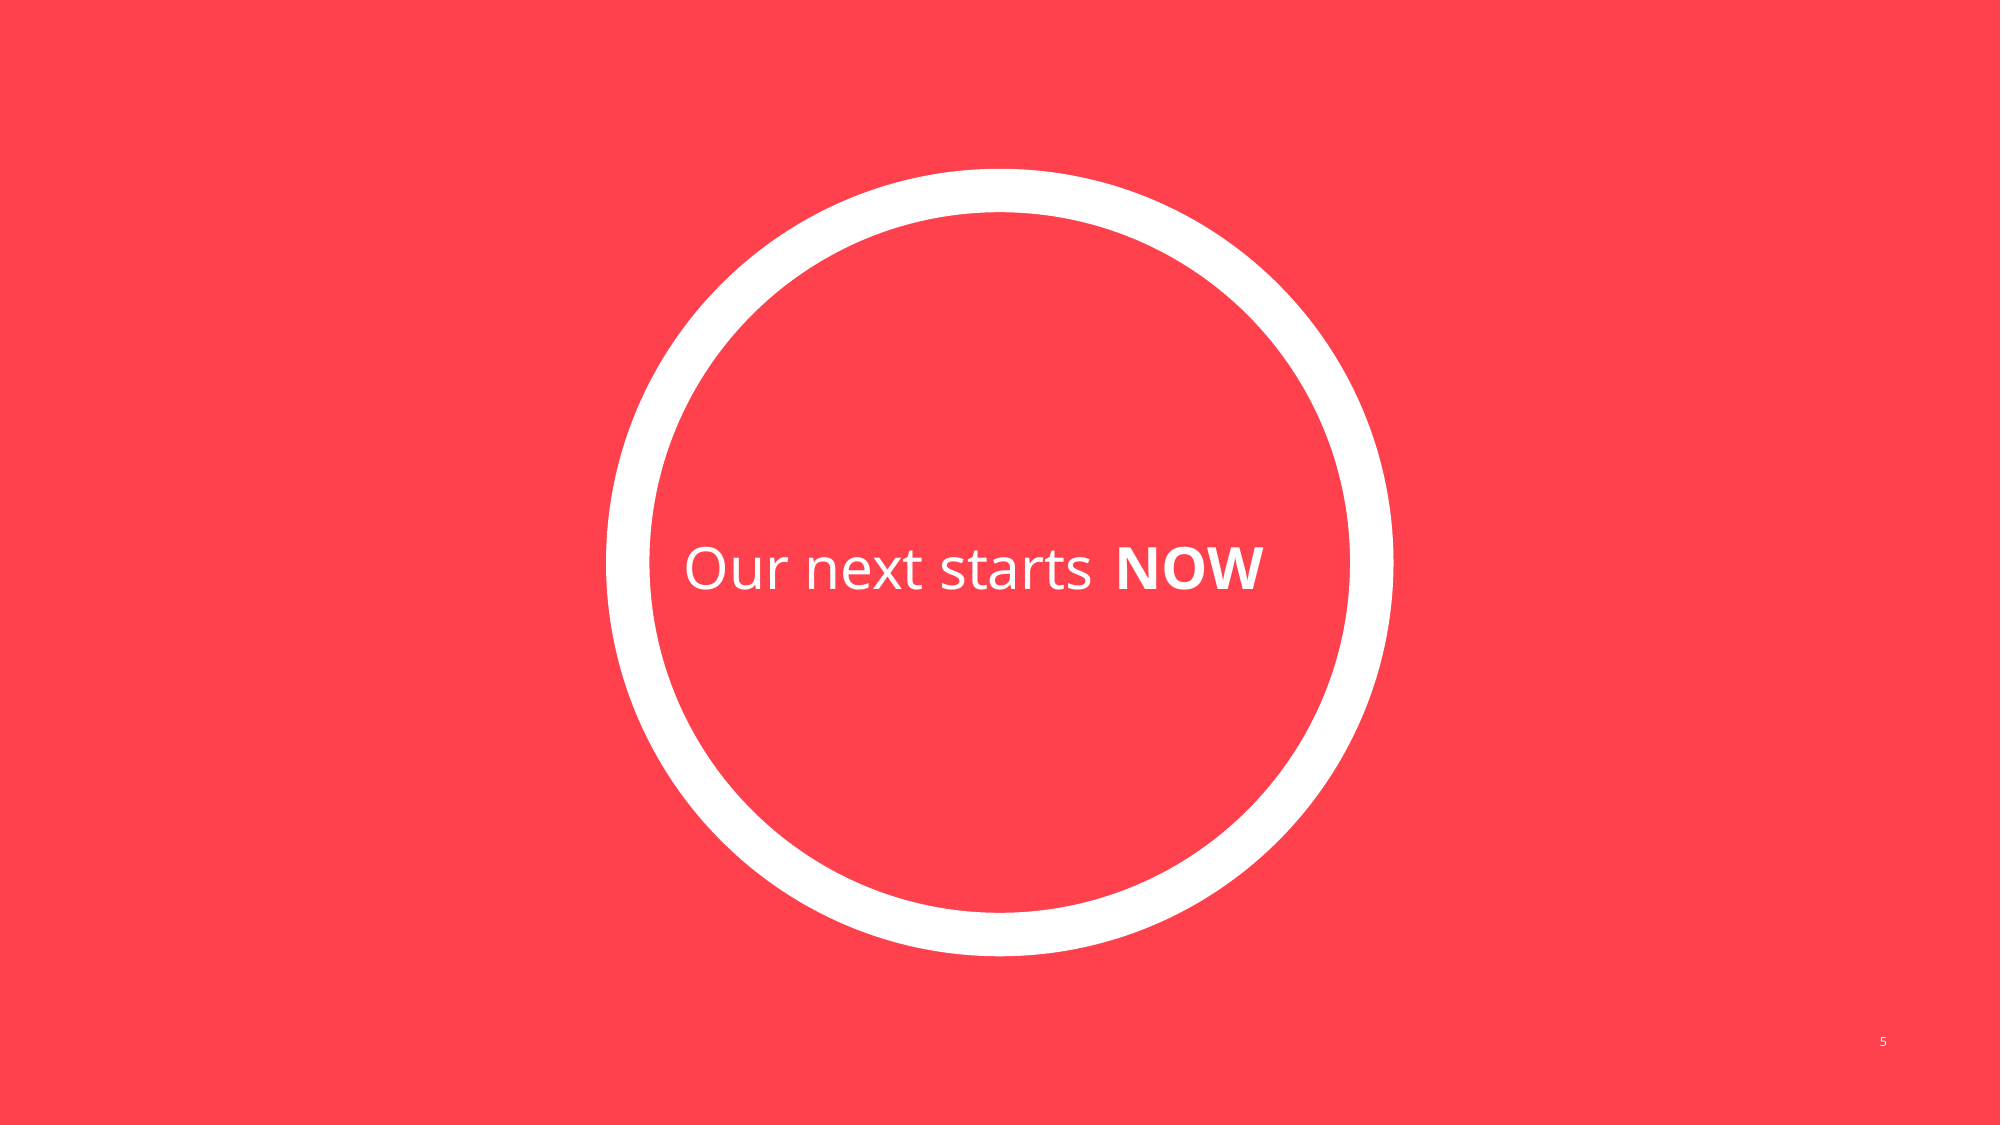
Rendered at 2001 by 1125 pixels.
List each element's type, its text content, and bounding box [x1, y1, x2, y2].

title Our next starts [220, 452, 1526, 673]
slide_number 5 [1841, 1035, 1887, 1051]
text_box NOW [1099, 523, 1400, 609]
